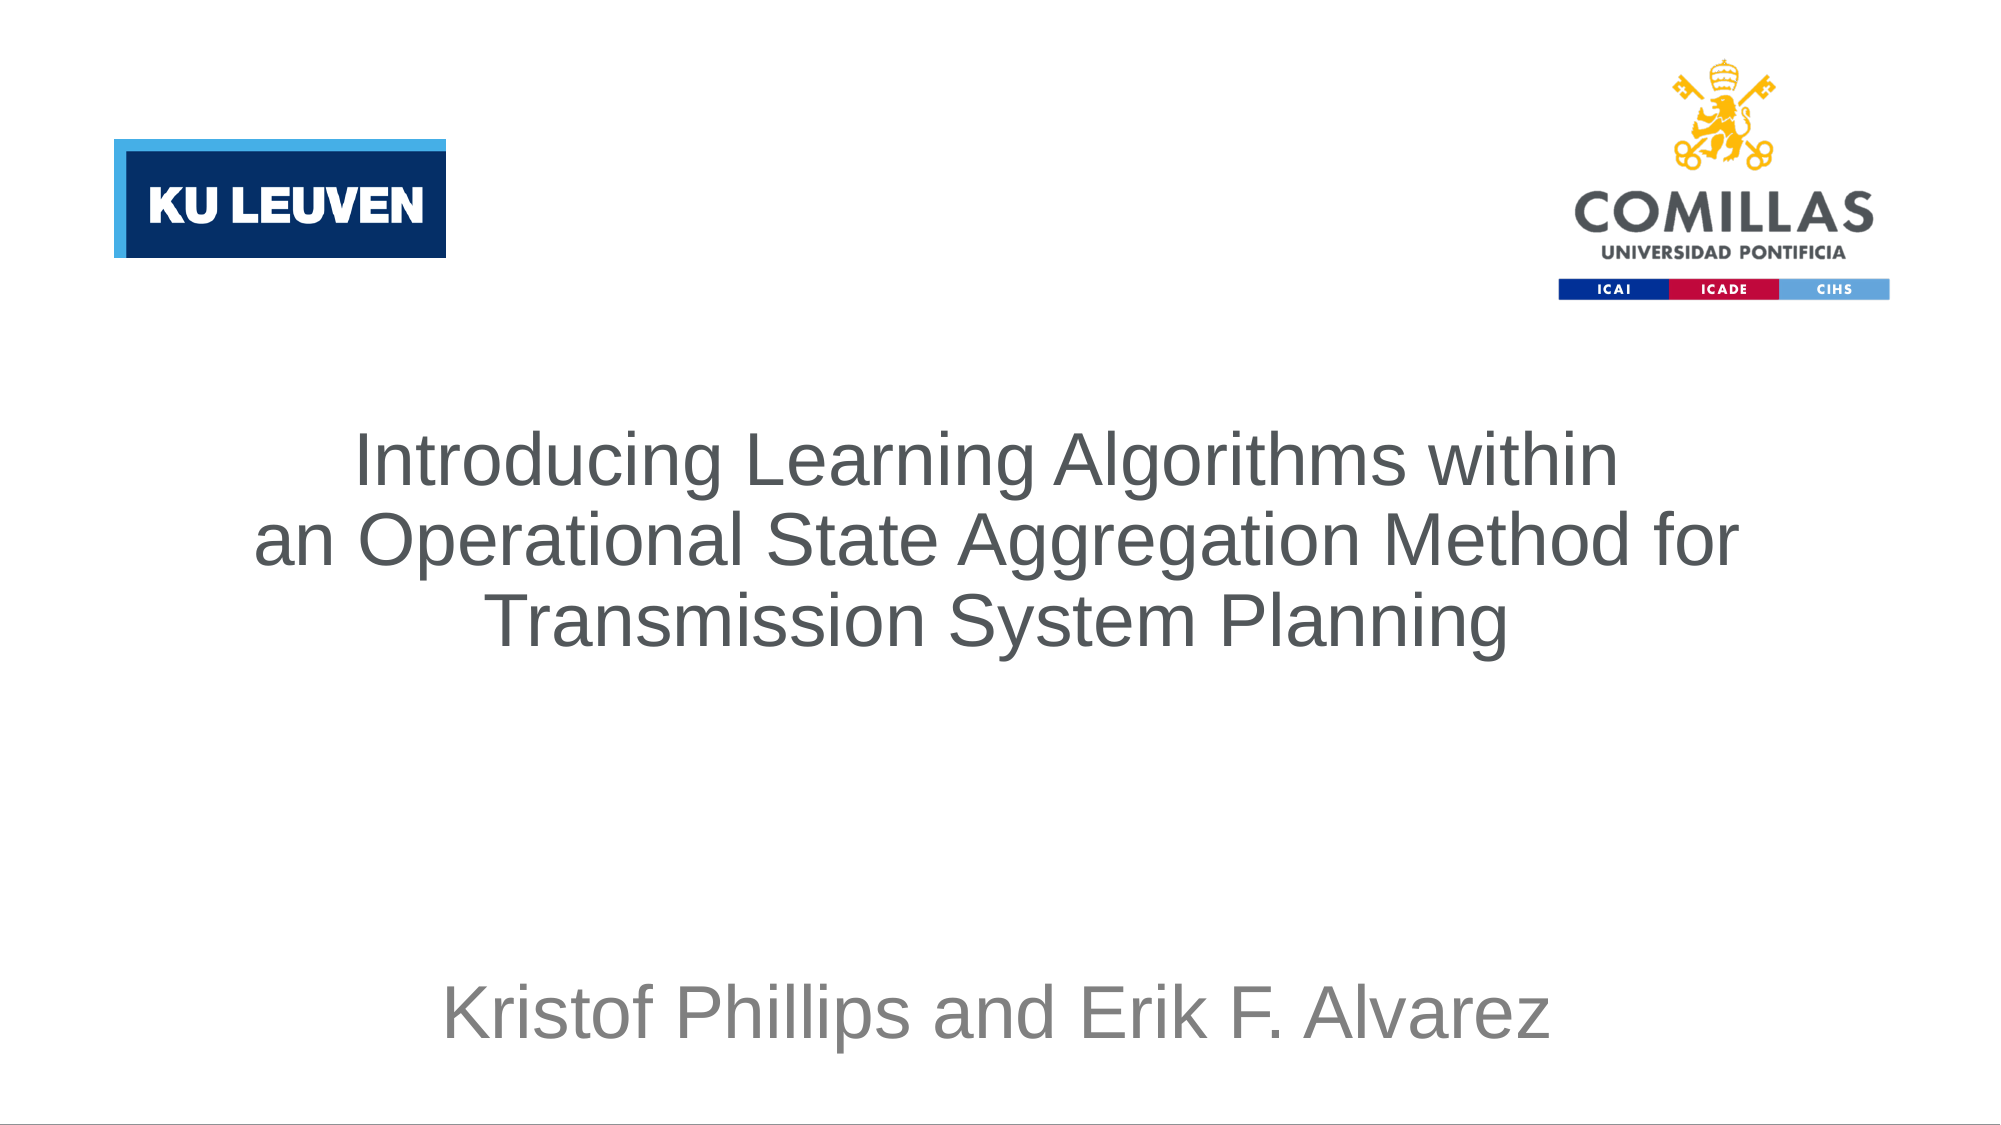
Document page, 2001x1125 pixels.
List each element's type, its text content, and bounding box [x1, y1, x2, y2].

title Introducing Learning Algorithms within an Operational State Aggregation Method for Transmission System Planning [81, 345, 1914, 738]
subtitle Kristof Phillips and Erik F. Alvarez [81, 974, 1914, 1099]
picture [1491, 16, 1957, 346]
picture [114, 139, 446, 258]
